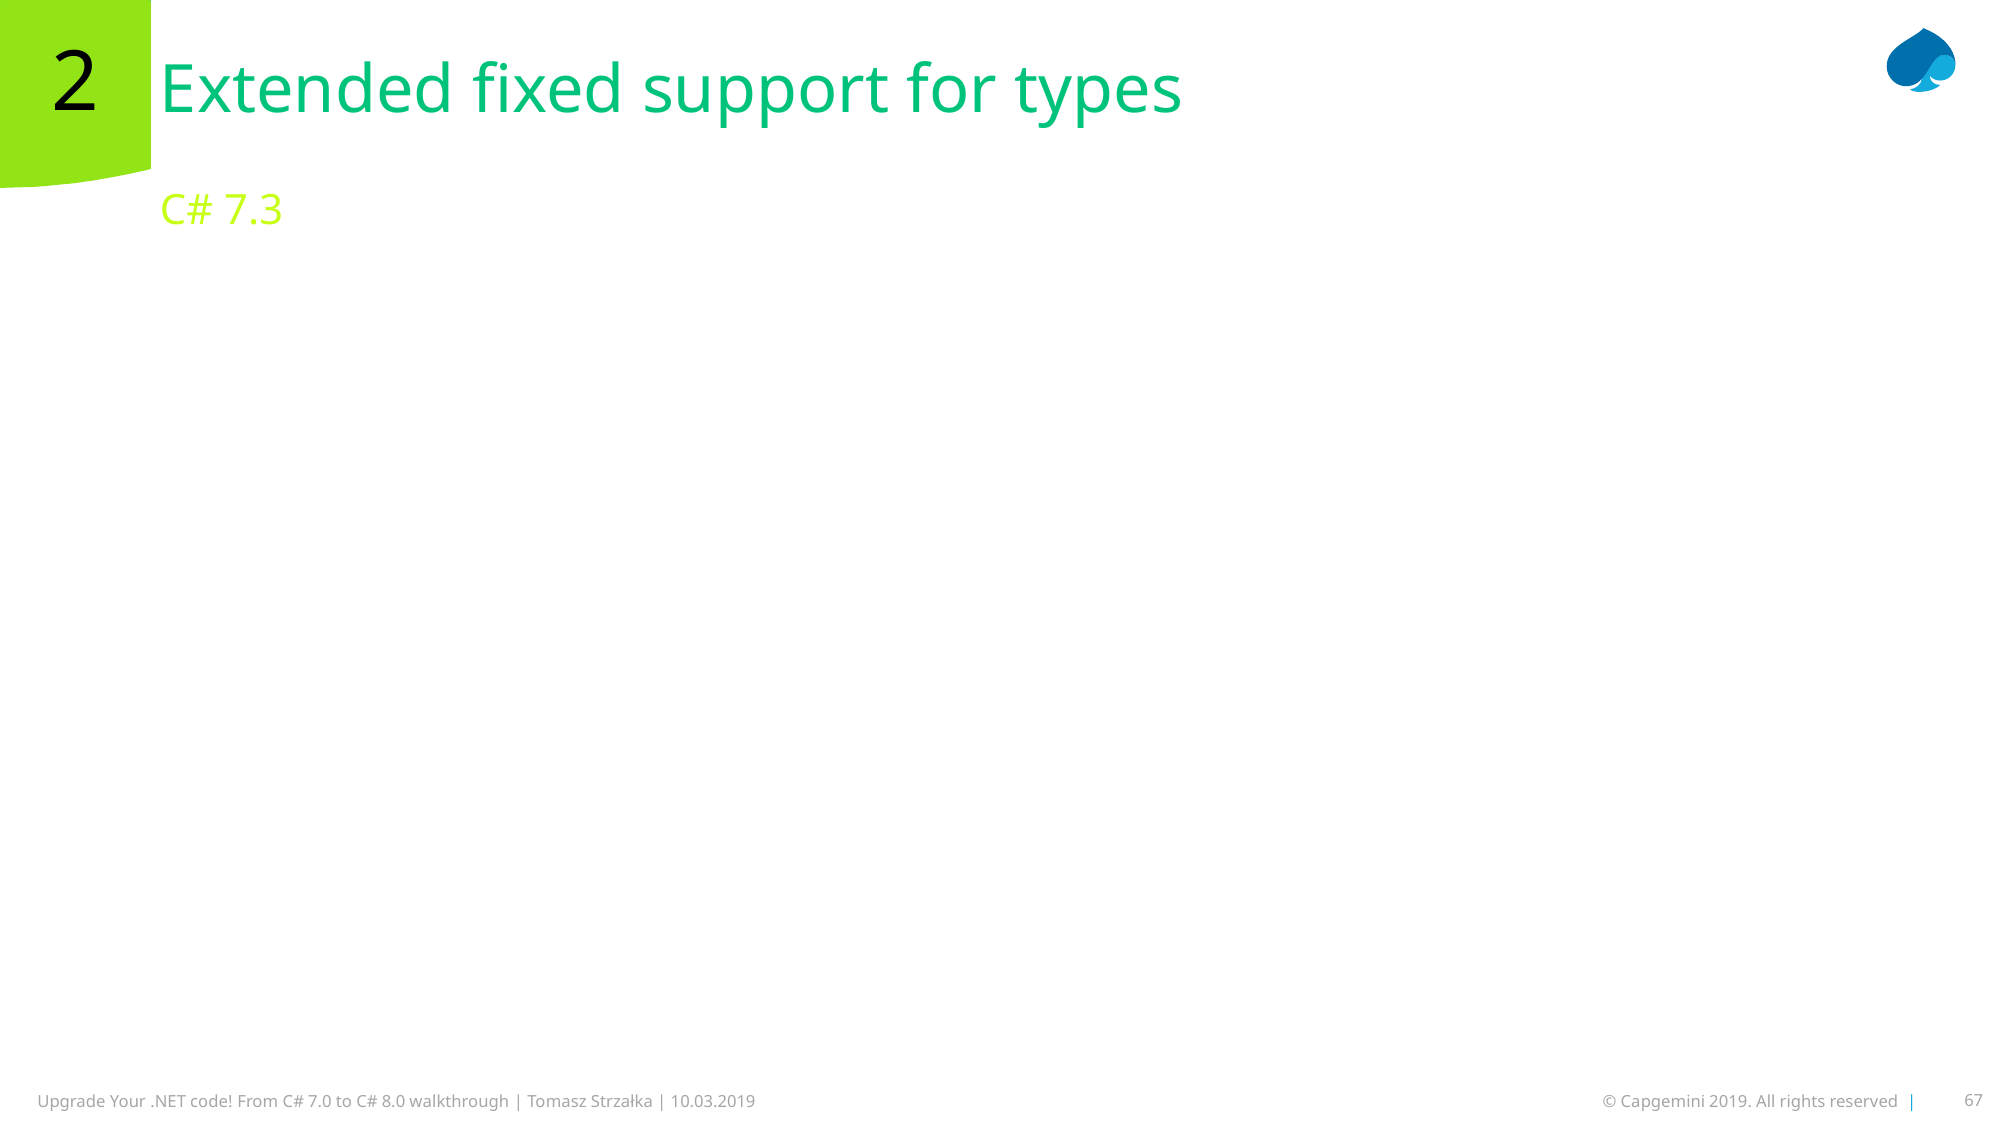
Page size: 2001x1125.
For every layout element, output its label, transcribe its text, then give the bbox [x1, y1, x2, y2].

title Extended fixed support for types [159, 0, 1863, 182]
list C# 7.3 [159, 188, 1955, 272]
list 2 [0, 7, 150, 158]
